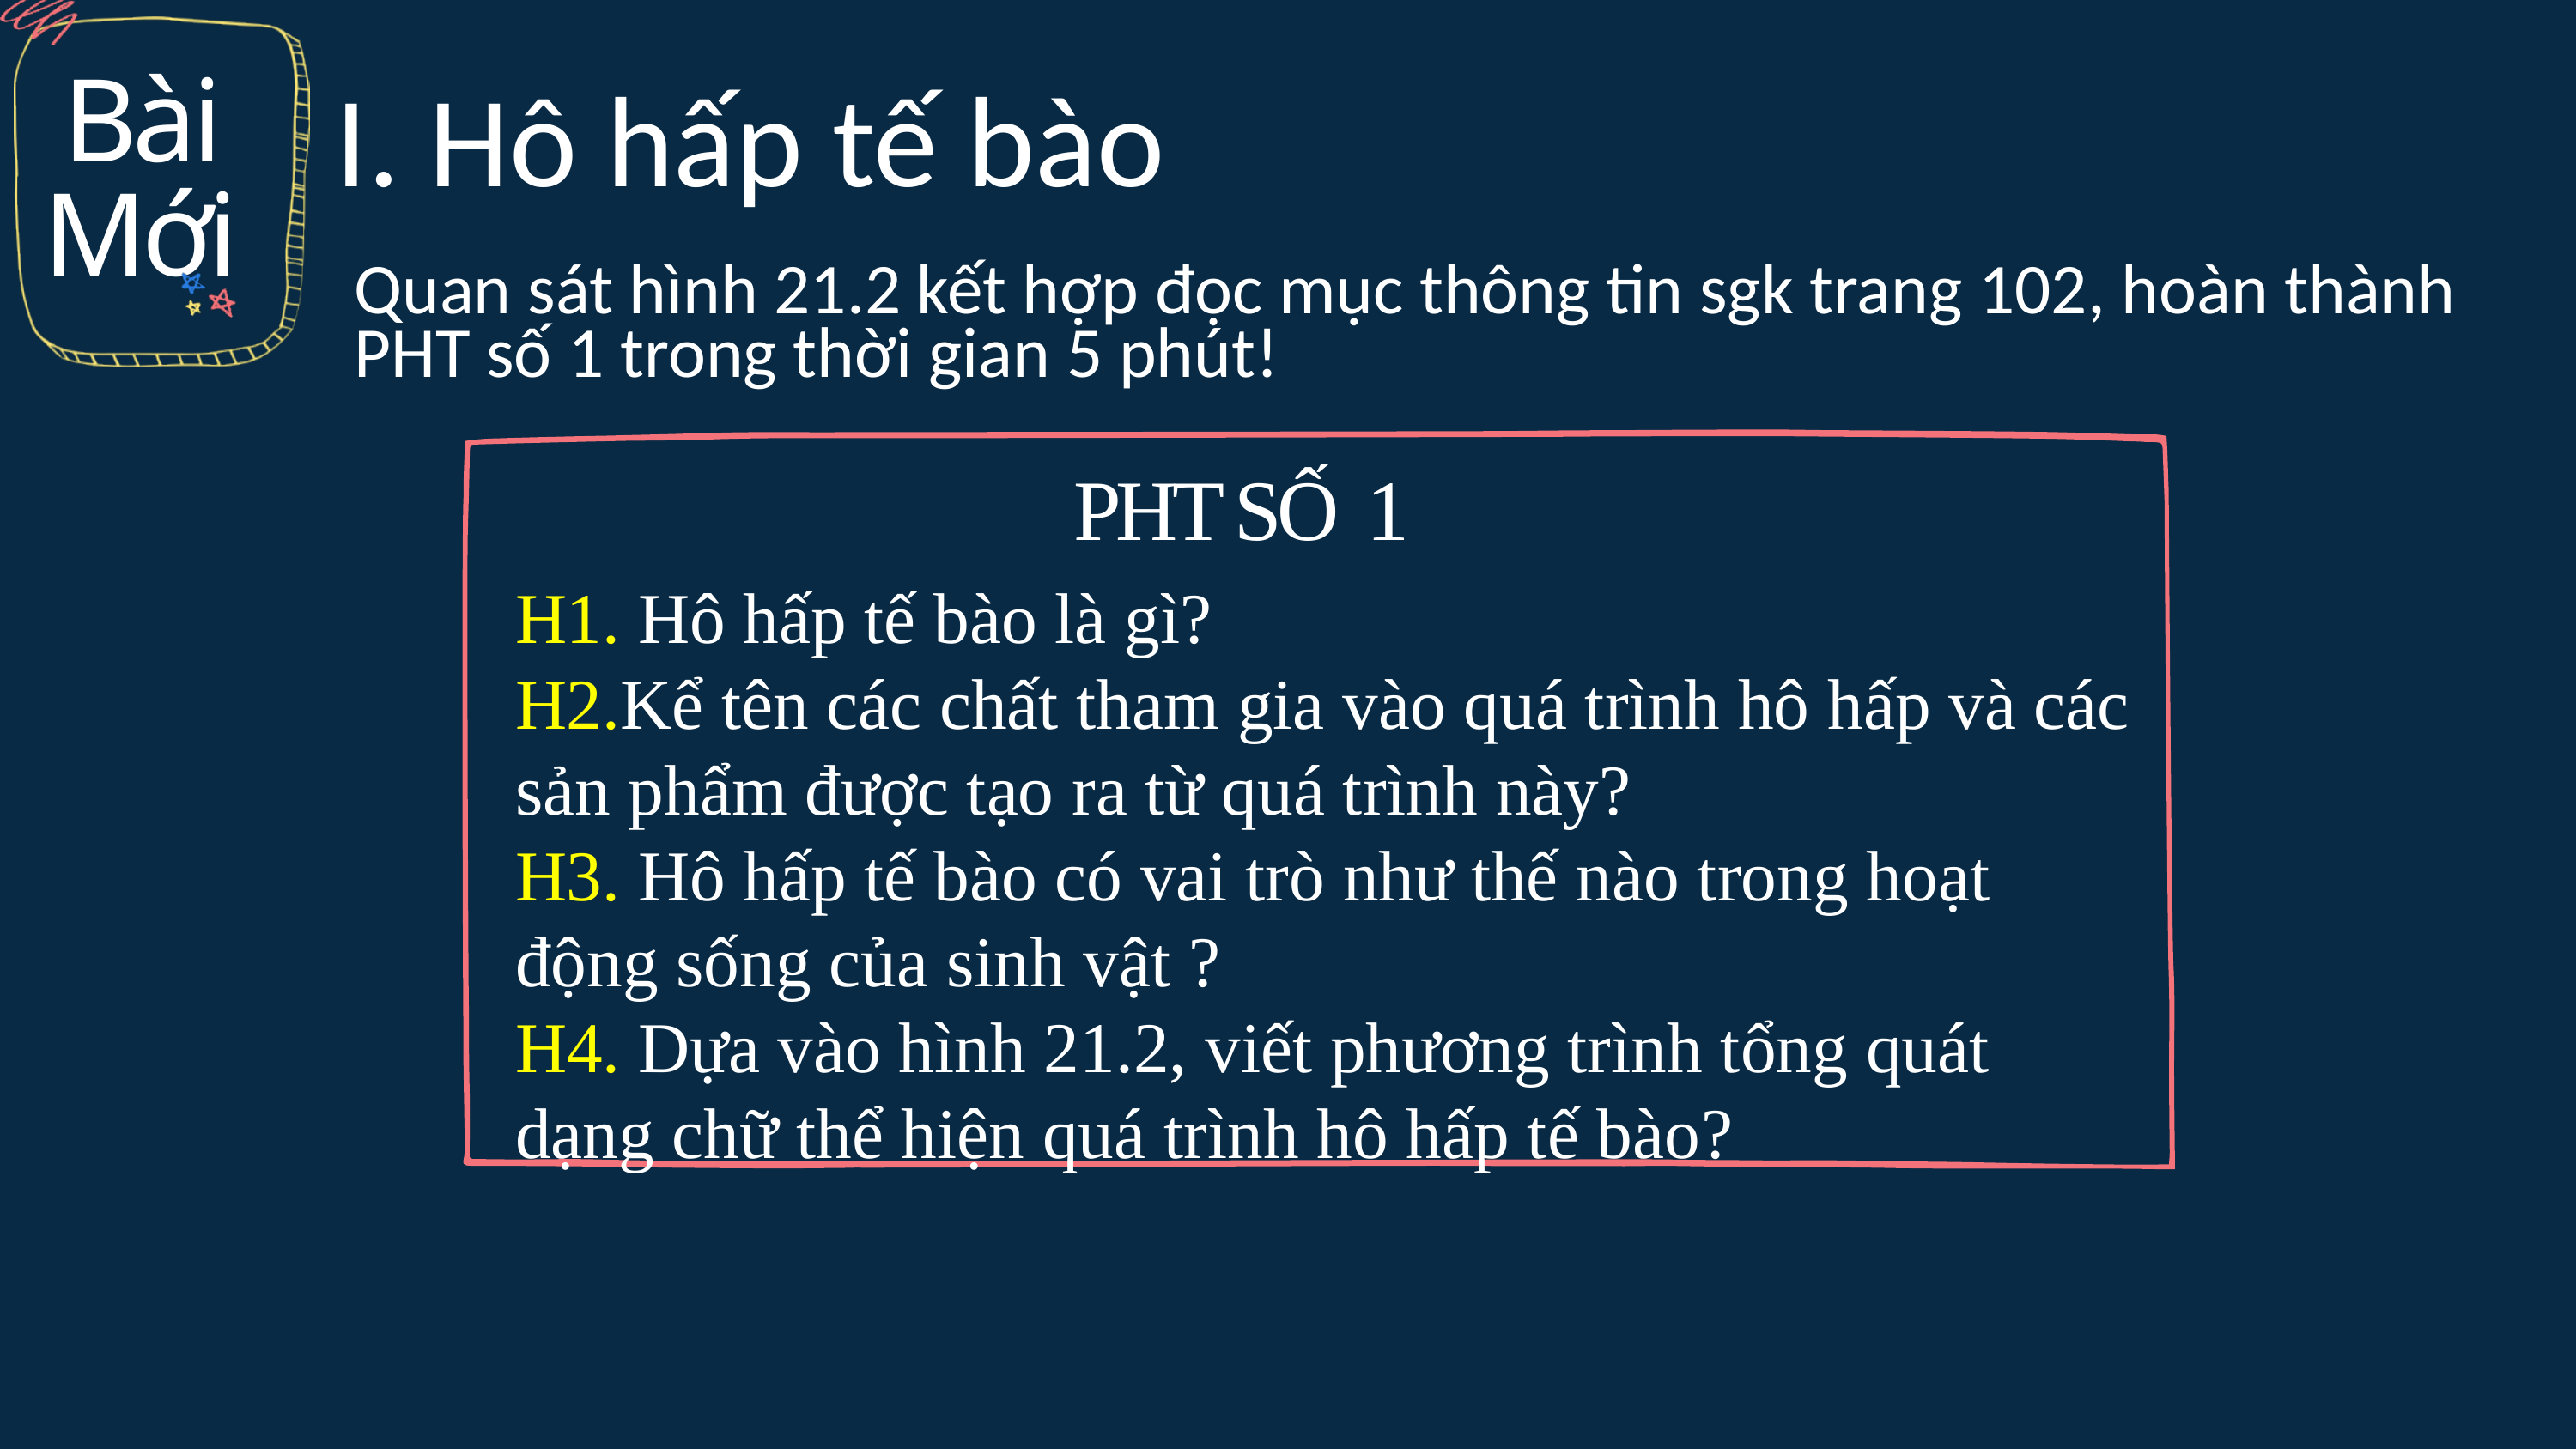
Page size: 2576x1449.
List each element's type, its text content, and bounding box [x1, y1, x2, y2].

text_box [461, 427, 2209, 1179]
text_box Quan sát hình 21.2 kết hợp đọc mục thông tin sgk trang 102, hoàn thành PHT số 1 trong thời gian 5 phút! [354, 264, 2576, 392]
text_box I. Hô hấp tế bào [335, 152, 1473, 213]
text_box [0, 0, 310, 367]
